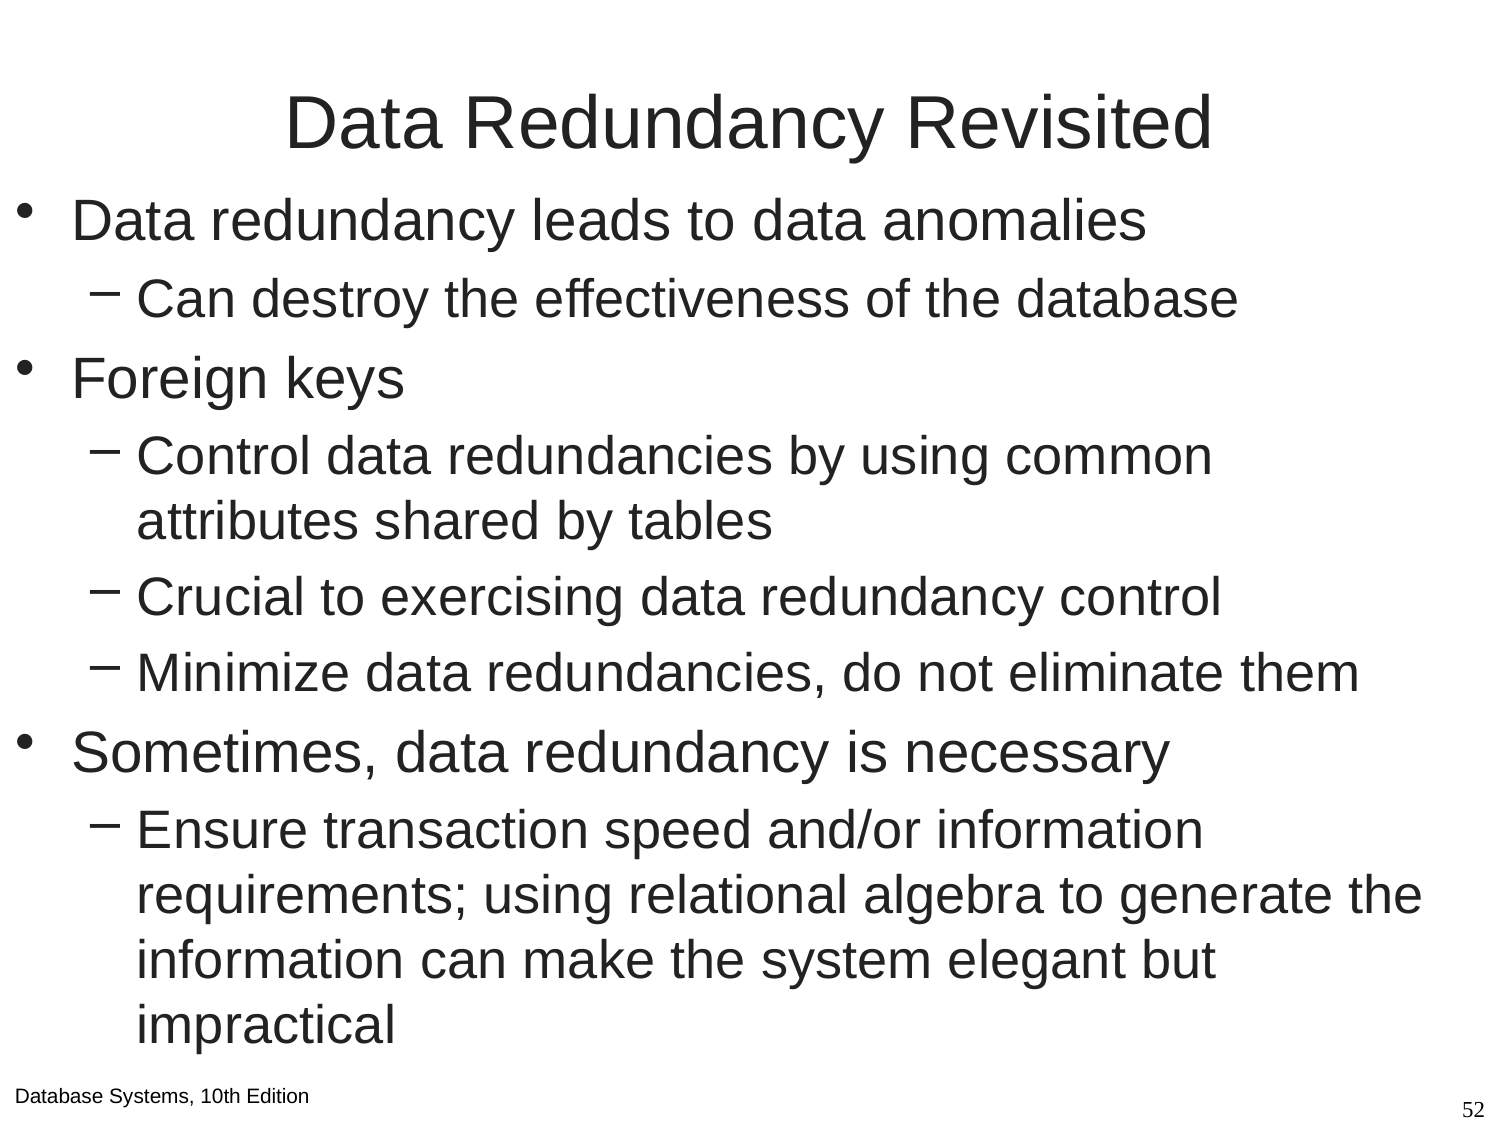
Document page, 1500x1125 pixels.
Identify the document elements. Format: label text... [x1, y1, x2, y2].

title Data Redundancy Revisited [87, 24, 1413, 174]
slide_number 52 [1162, 1087, 1500, 1125]
list Data redundancy leads to data anomalies Can destroy the effectiveness of the database Foreign keys Control data redundancies by using common attributes shared by tables Crucial to exercising data redundancy control Minimize data redundancies, do not eliminate them Sometimes, data redundancy is necessary Ensure transaction speed and/or information requirements; using relational algebra to generate the information can make the system elegant but impractical [0, 174, 1450, 1025]
